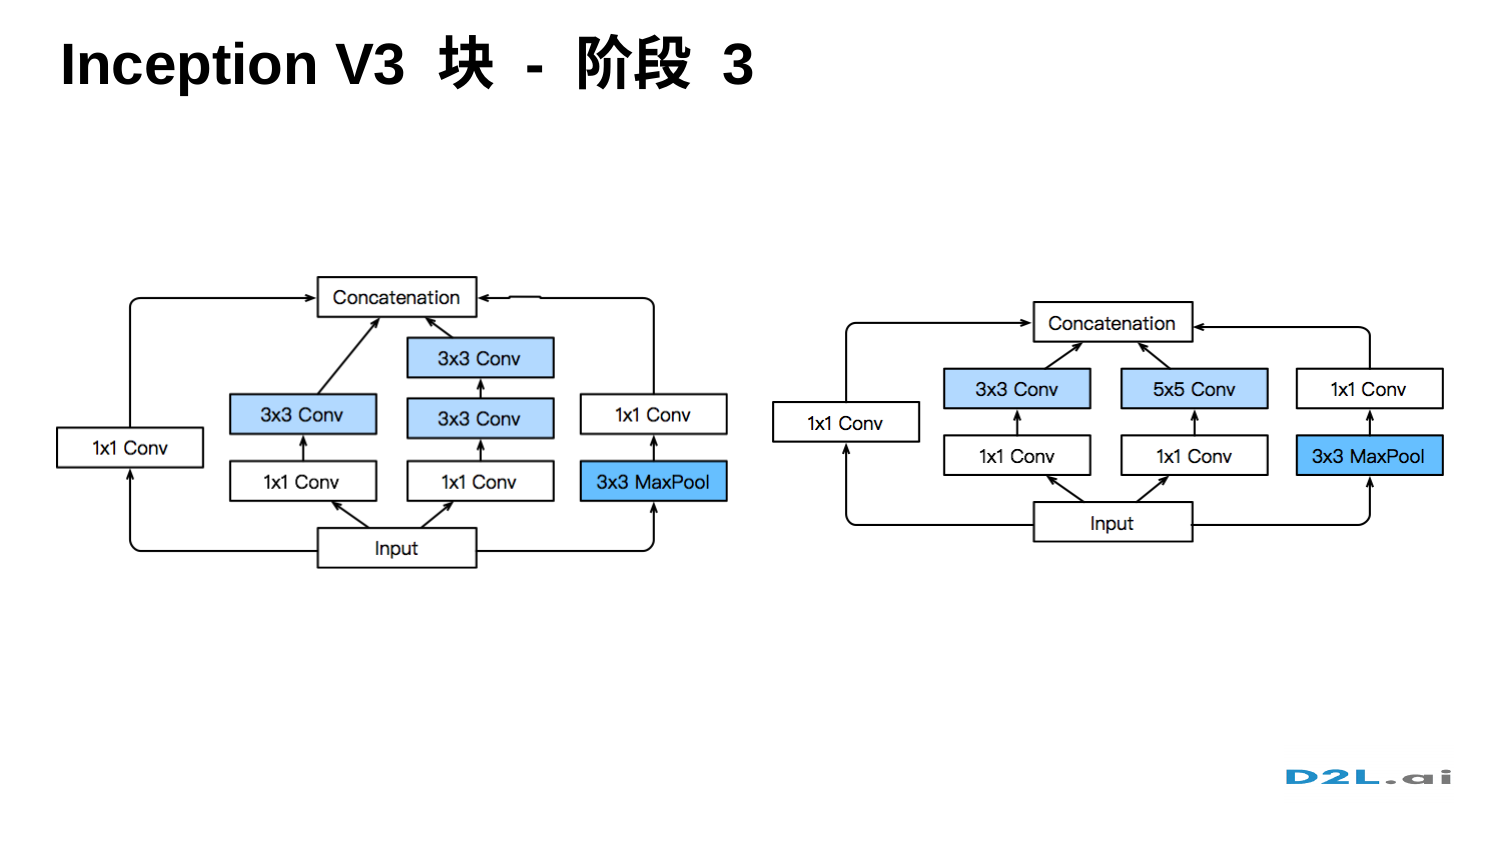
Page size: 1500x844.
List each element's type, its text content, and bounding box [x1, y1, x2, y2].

picture [1284, 745, 1454, 806]
title Inception V3 块 - 阶段 3 [52, 18, 1400, 109]
picture [56, 274, 728, 569]
picture [770, 300, 1444, 543]
